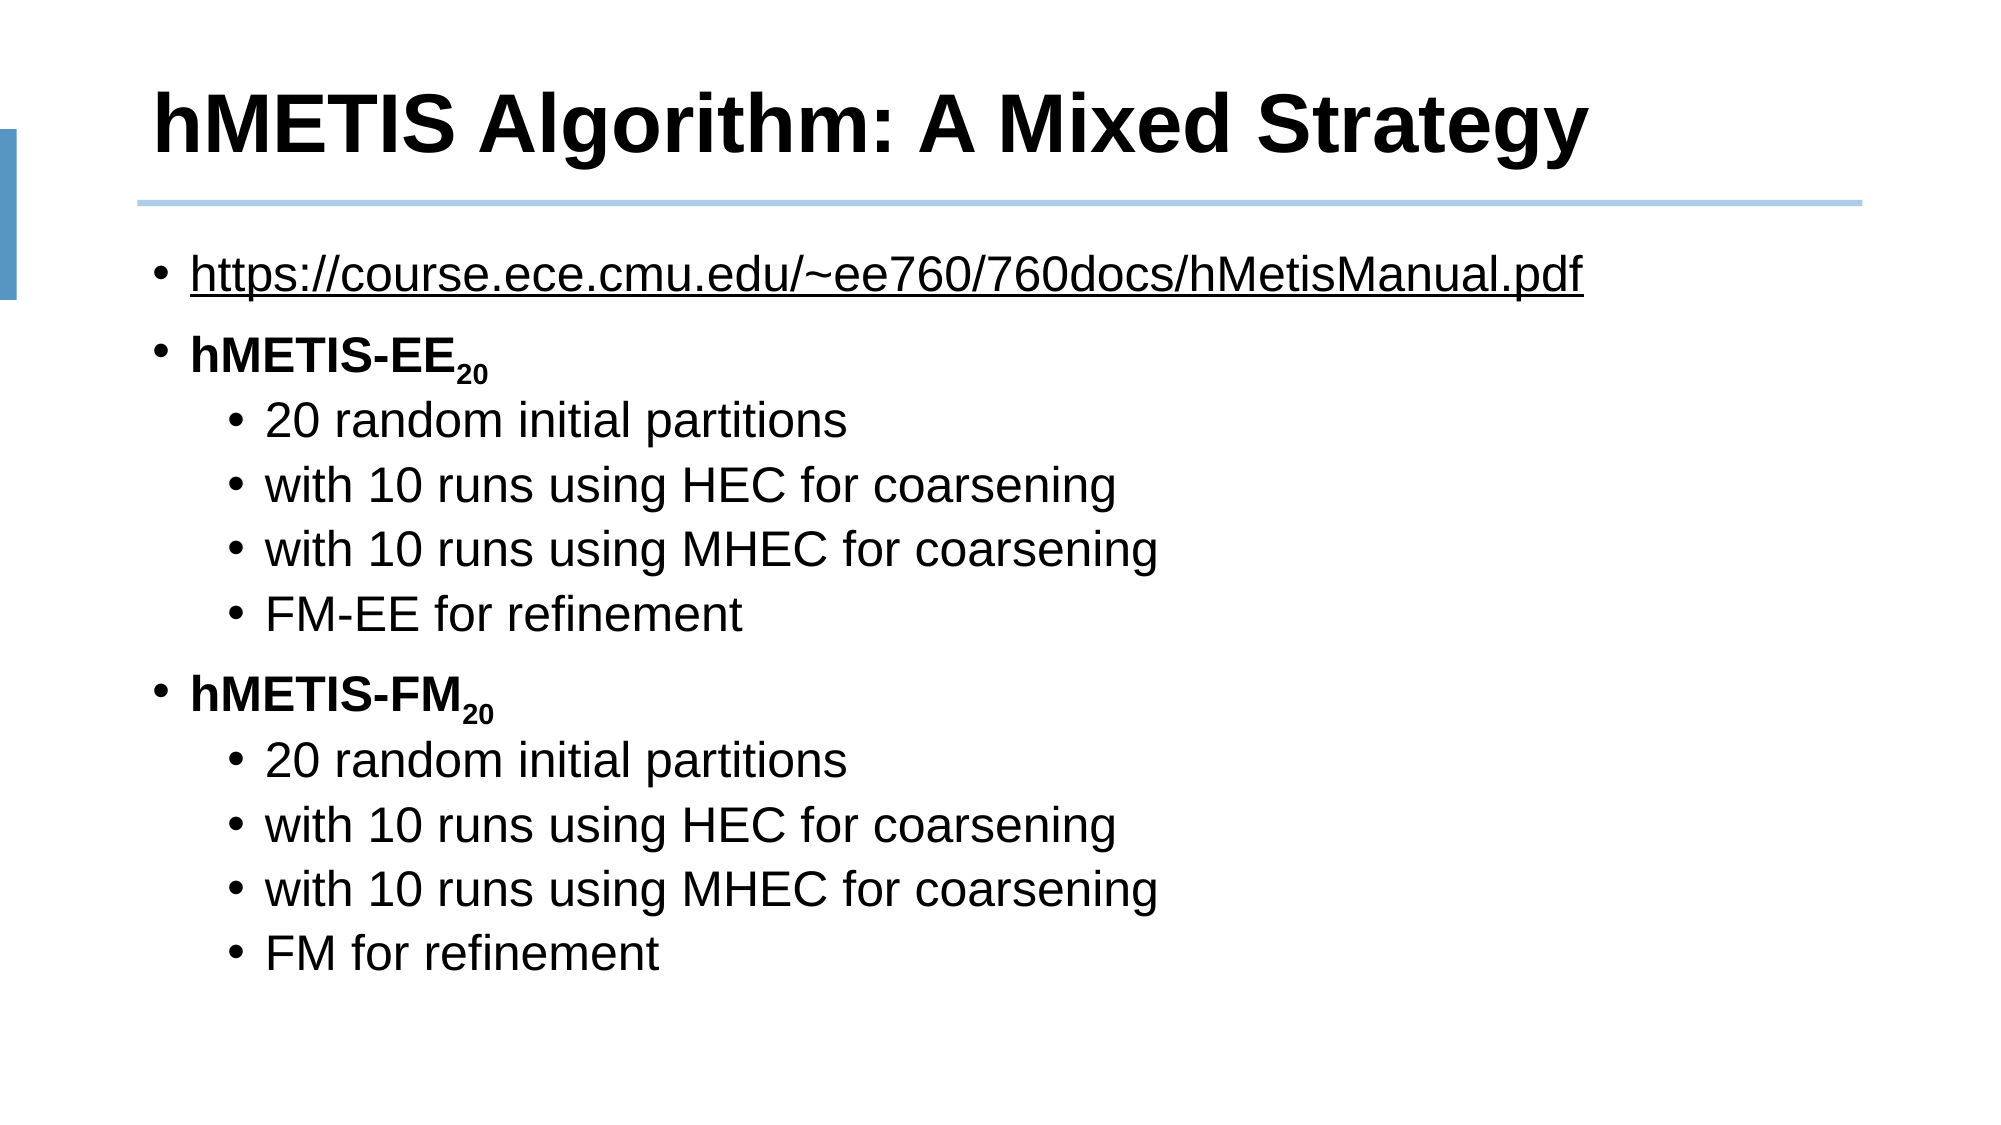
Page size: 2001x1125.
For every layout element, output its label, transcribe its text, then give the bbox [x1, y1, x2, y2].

title hMETIS Algorithm: A Mixed Strategy [137, 42, 1863, 208]
list https://course.ece.cmu.edu/~ee760/760docs/hMetisManual.pdf hMETIS-EE20 20 random initial partitions with 10 runs using HEC for coarsening with 10 runs using MHEC for coarsening FM-EE for refinement hMETIS-FM20 20 random initial partitions with 10 runs using HEC for coarsening with 10 runs using MHEC for coarsening FM for refinement [137, 240, 1863, 1014]
